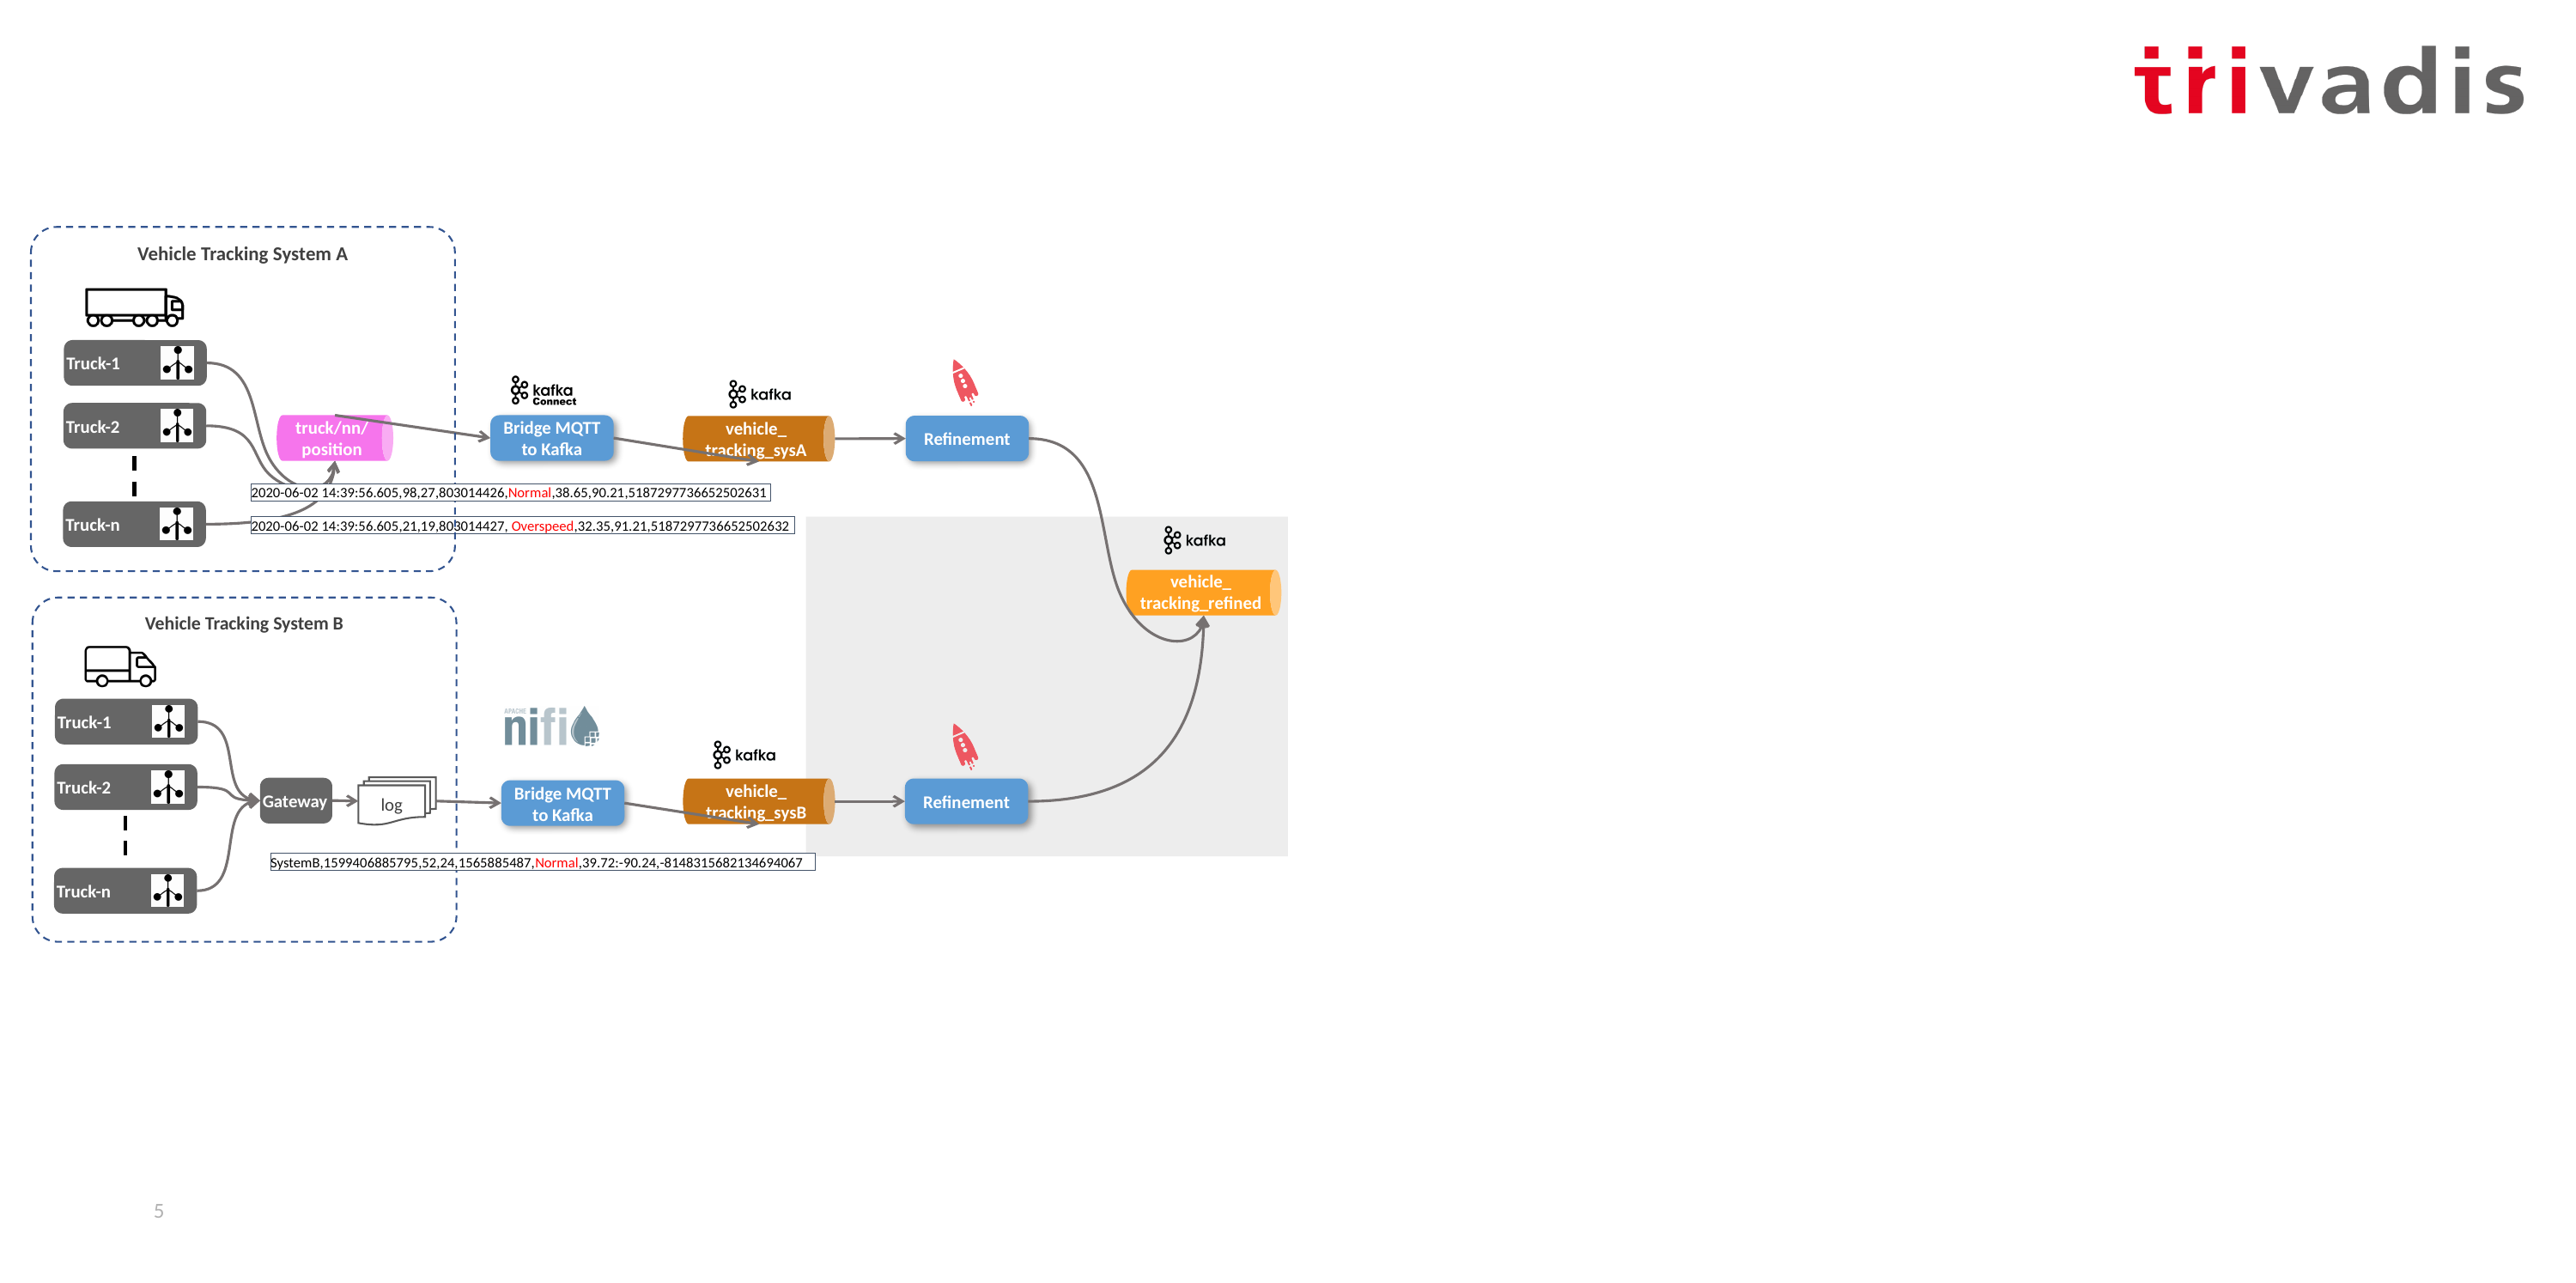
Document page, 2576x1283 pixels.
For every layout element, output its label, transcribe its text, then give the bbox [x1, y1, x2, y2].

text_box 2020-06-02 14:39:56.605,98,27,803014426,Normal,38.65,90.21,5187297736652502631 [277, 483, 771, 502]
text_box vehicle_ tracking_refined [1127, 569, 1282, 616]
picture [939, 720, 993, 774]
slide_number 5 [75, 1175, 178, 1244]
picture [708, 736, 780, 774]
picture [504, 706, 599, 746]
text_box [197, 800, 260, 891]
text_box Bridge MQTT to Kafka [500, 779, 626, 827]
text_box 2020-06-02 14:39:56.605,21,19,803014427, Overspeed,32.35,91.21,5187297736652502632 [455, 516, 795, 534]
text_box vehicle_ tracking_sysB [683, 778, 835, 824]
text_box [197, 721, 260, 801]
text_box Bridge MQTT to Kafka [823, 779, 835, 824]
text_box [1029, 438, 1127, 593]
picture [82, 256, 194, 380]
text_box Refinement [904, 415, 1030, 463]
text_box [823, 416, 835, 461]
text_box SystemB,1599406885795,52,24,1565885487,Normal,39.72:-90.24,-8148315682134694067 [270, 853, 816, 871]
picture [2135, 46, 2524, 114]
text_box Vehicle Tracking System B [31, 596, 458, 943]
text_box Bridge MQTT to Kafka [489, 414, 615, 462]
picture [161, 409, 193, 442]
picture [939, 356, 993, 410]
picture [509, 374, 580, 407]
text_box vehicle_ tracking_sysA [683, 416, 835, 462]
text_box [1271, 569, 1282, 615]
text_box Refinement [903, 777, 1030, 825]
picture [724, 375, 795, 413]
text_box Vehicle Tracking System A [29, 226, 456, 573]
picture [1159, 521, 1230, 559]
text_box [1028, 593, 1127, 802]
picture [160, 508, 193, 541]
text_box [206, 362, 277, 439]
picture [151, 770, 185, 804]
text_box [805, 516, 1289, 857]
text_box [435, 800, 501, 804]
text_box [205, 438, 277, 525]
picture [151, 874, 184, 907]
picture [80, 626, 185, 738]
